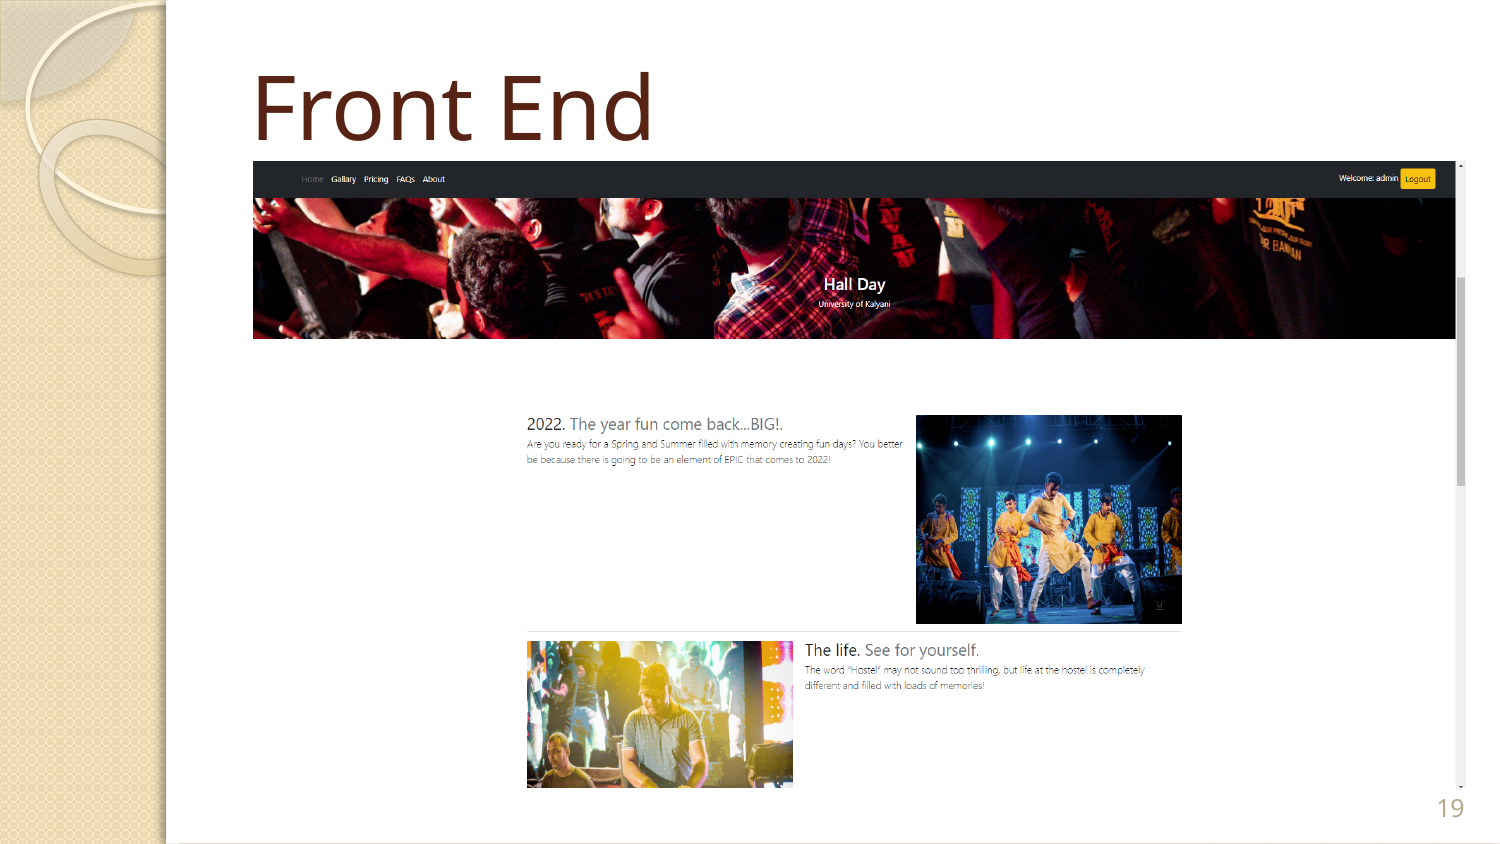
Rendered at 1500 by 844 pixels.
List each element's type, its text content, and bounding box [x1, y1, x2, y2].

picture [253, 161, 1466, 789]
title Front End [235, 33, 1466, 175]
slide_number 19 [1413, 775, 1488, 835]
